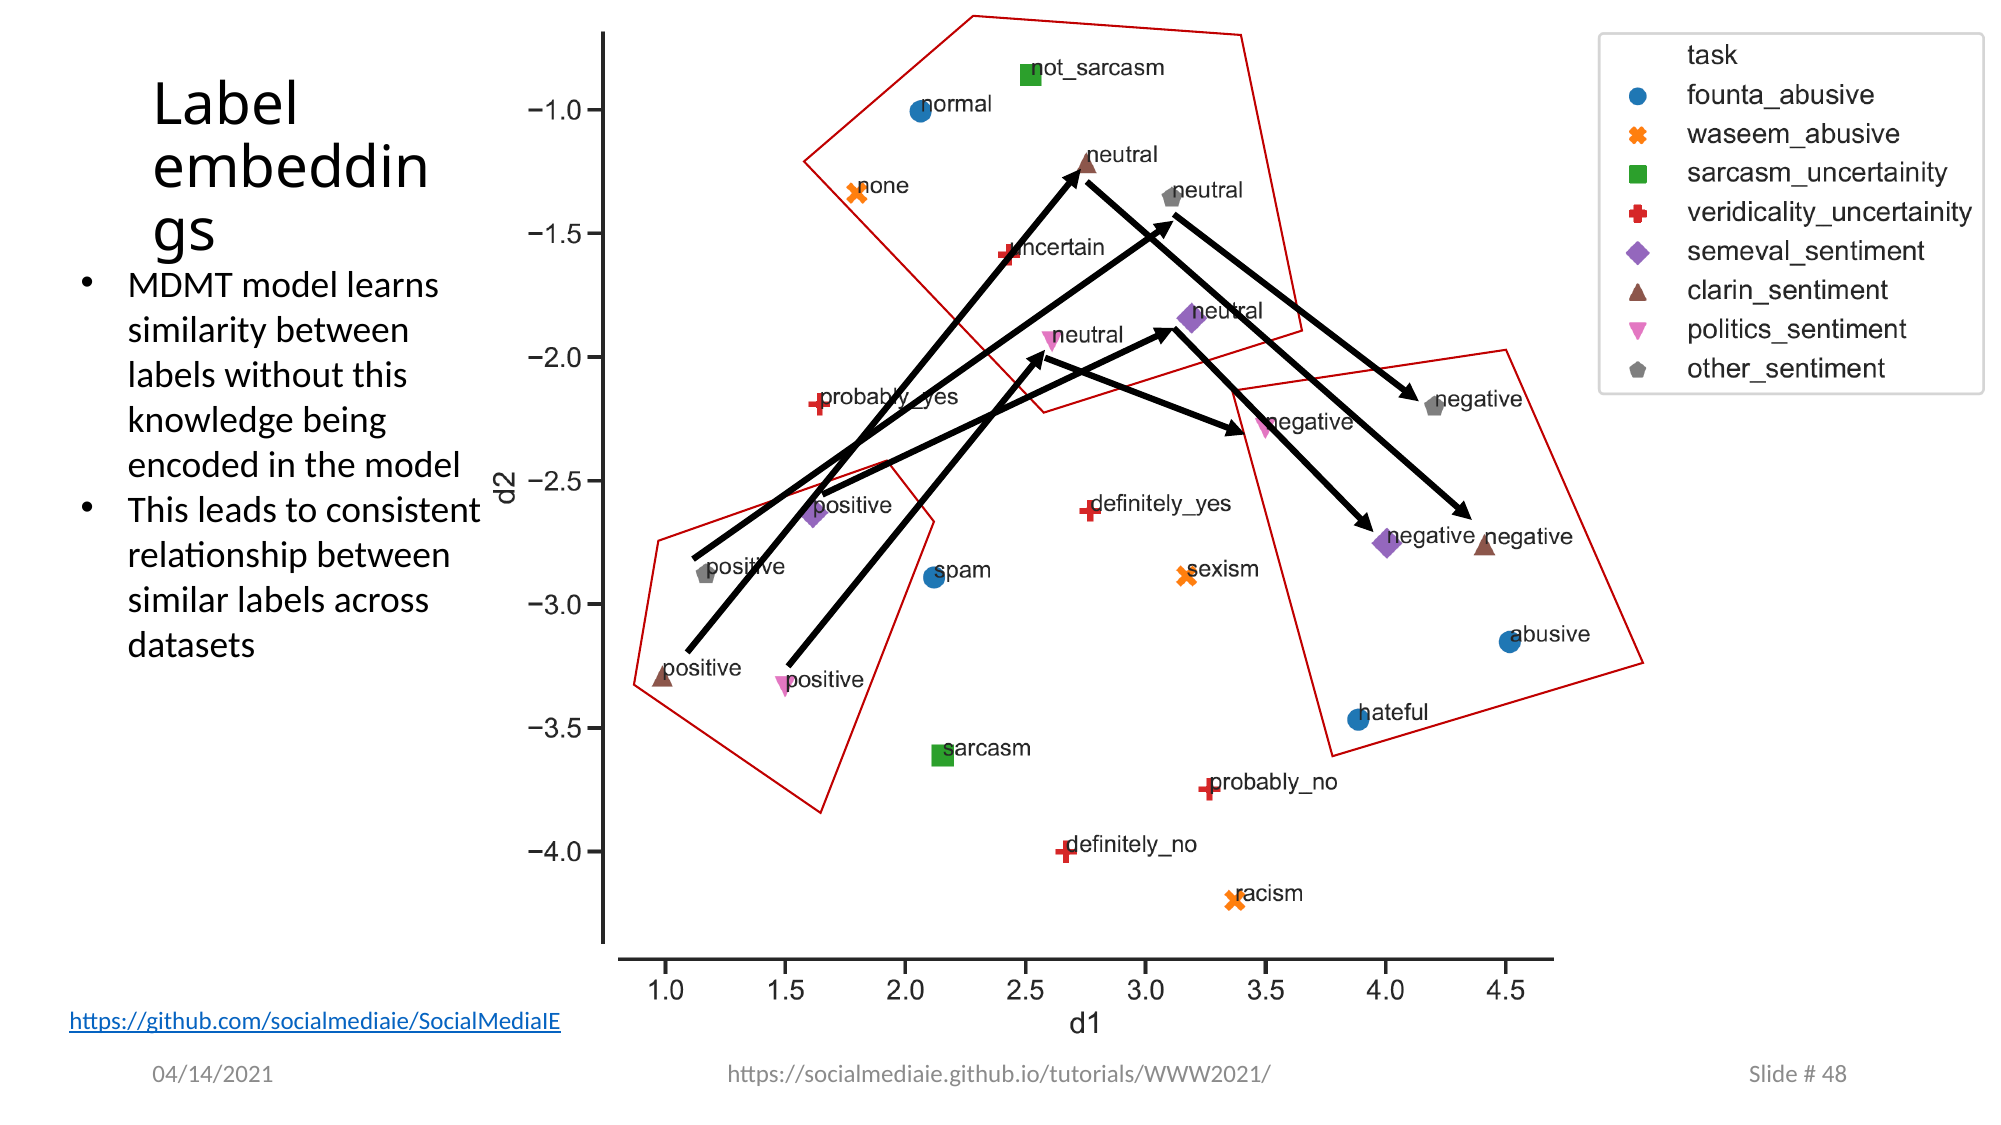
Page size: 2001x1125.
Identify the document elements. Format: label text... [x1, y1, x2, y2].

text_box MDMT model learns similarity between labels without this knowledge being encoded in the model This leads to consistent relationship between similar labels across datasets [65, 252, 481, 672]
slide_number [137, 1042, 588, 1103]
title Label embeddings [137, 59, 481, 252]
footer https://socialmediaie.github.io/tutorials/WWW2021/ [662, 1050, 1338, 1103]
slide_number Slide # 48 [1412, 1050, 1863, 1103]
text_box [481, 6, 1994, 1050]
text_box https://github.com/socialmediaie/SocialMediaIE [54, 997, 481, 1042]
